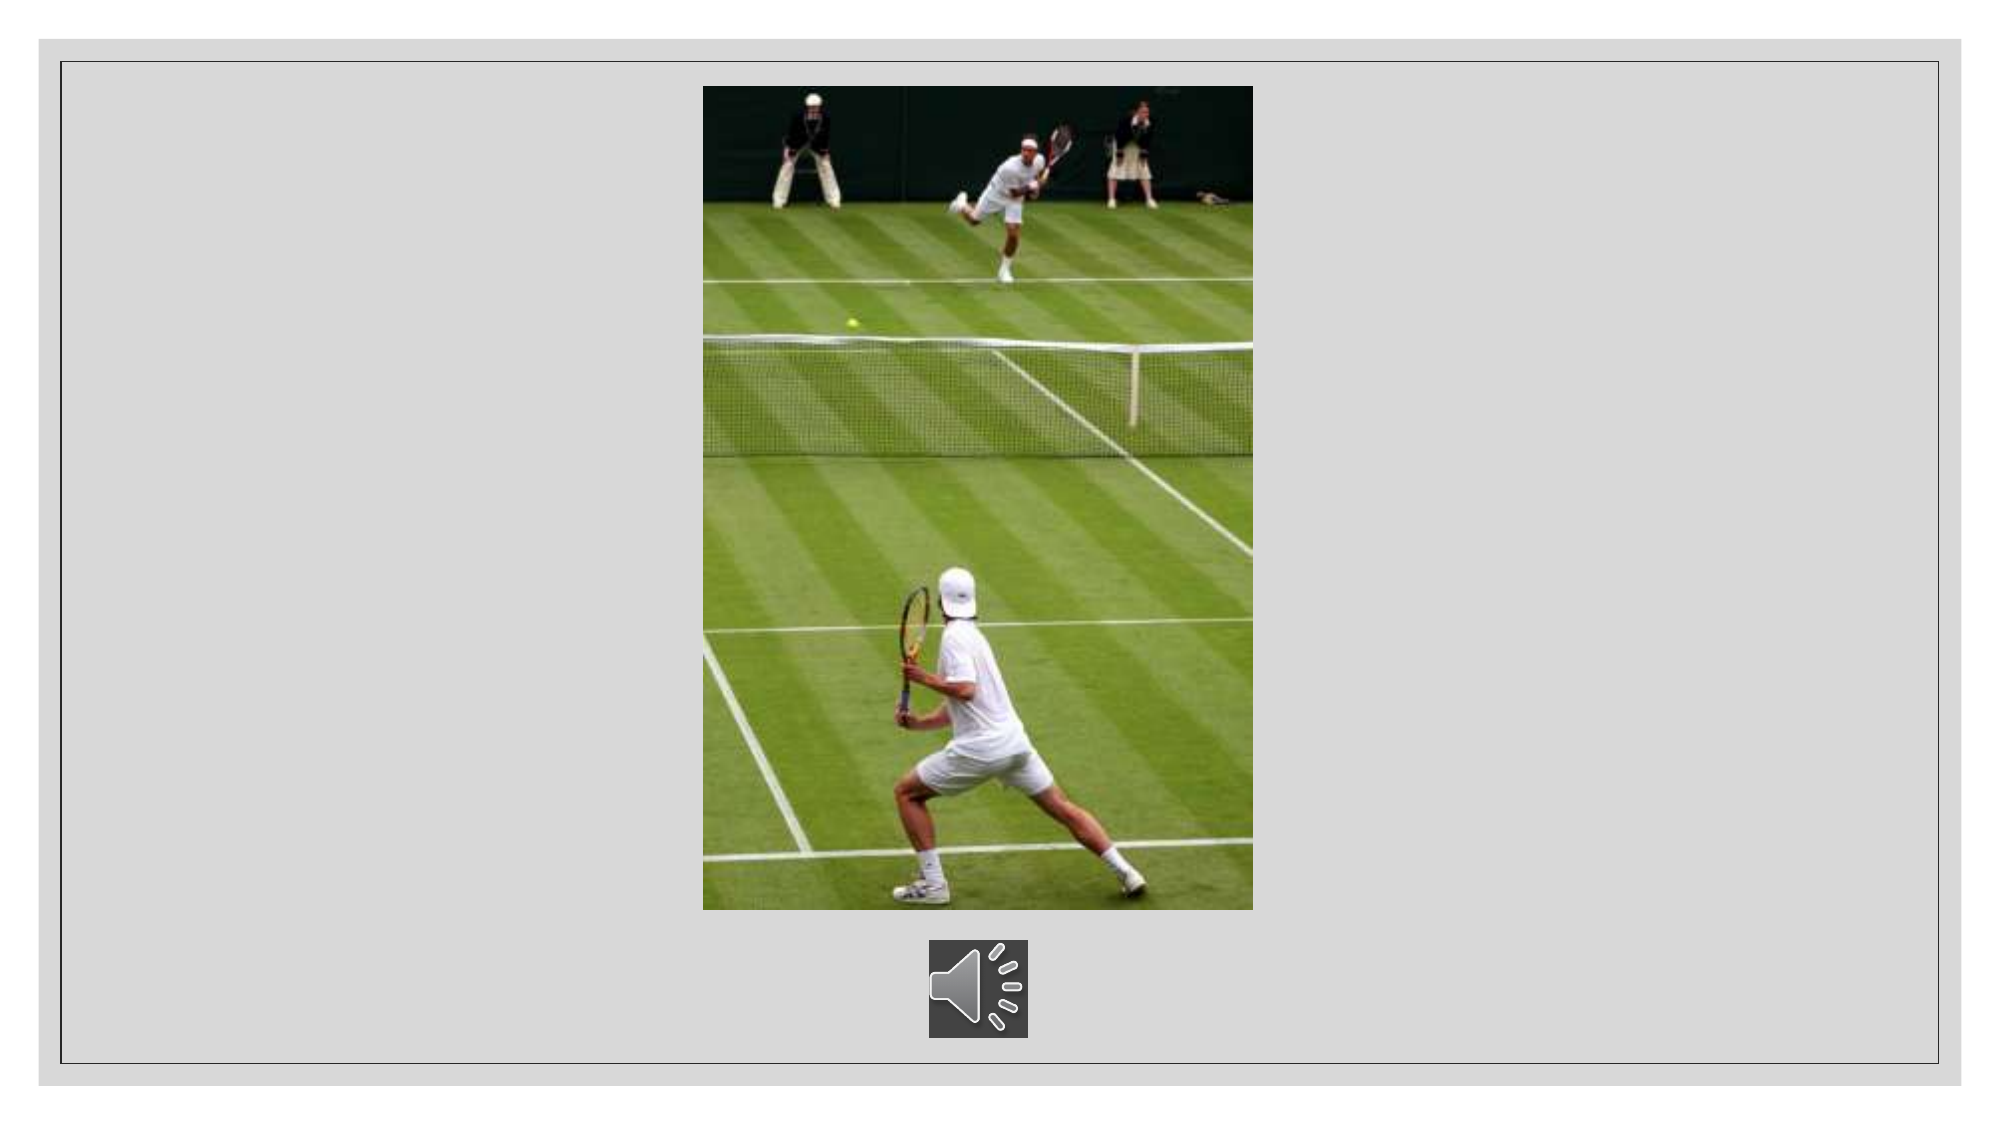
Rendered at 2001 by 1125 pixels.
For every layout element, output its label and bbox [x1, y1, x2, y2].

picture [928, 939, 1029, 1040]
list [703, 86, 1253, 910]
